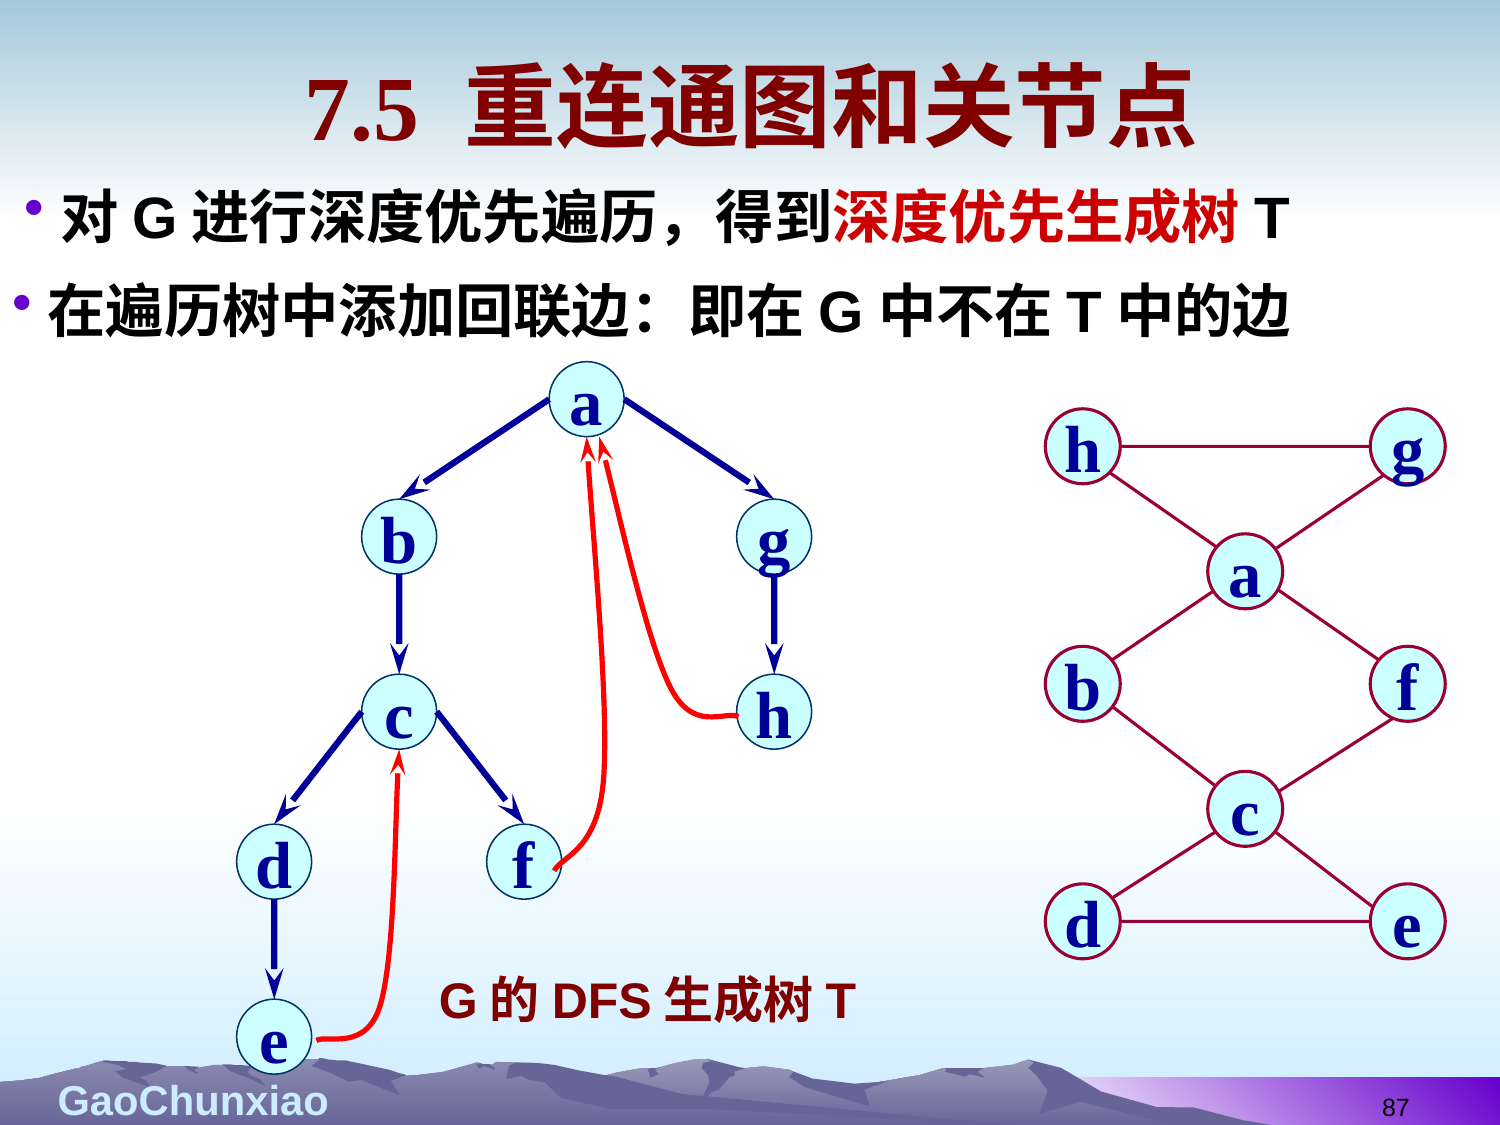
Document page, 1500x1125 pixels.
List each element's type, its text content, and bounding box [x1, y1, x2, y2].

text_box d [236, 824, 312, 900]
text_box [268, 978, 281, 1000]
text_box 对G进行深度优先遍历，得到深度优先生成树T [10, 172, 1305, 258]
text_box c [361, 674, 437, 750]
text_box b [361, 499, 437, 575]
text_box g [736, 499, 812, 575]
text_box f [486, 824, 562, 900]
text_box e [236, 999, 312, 1075]
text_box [1045, 408, 1446, 960]
text_box [393, 653, 406, 675]
text_box [274, 804, 292, 825]
text_box [399, 482, 420, 500]
text_box [554, 436, 605, 871]
text_box [598, 436, 739, 718]
text_box [753, 482, 775, 500]
text_box [506, 804, 525, 825]
text_box 在遍历树中添加回联边：即在G中不在T中的边 [0, 267, 1306, 352]
text_box [316, 749, 405, 1041]
title 7.5 重连通图和关节点 [76, 19, 1427, 188]
text_box h [736, 674, 812, 750]
slide_number 87 [1074, 1054, 1425, 1125]
text_box [768, 653, 781, 675]
text_box a [549, 361, 625, 437]
text_box G的DFS生成树T [424, 960, 871, 1036]
